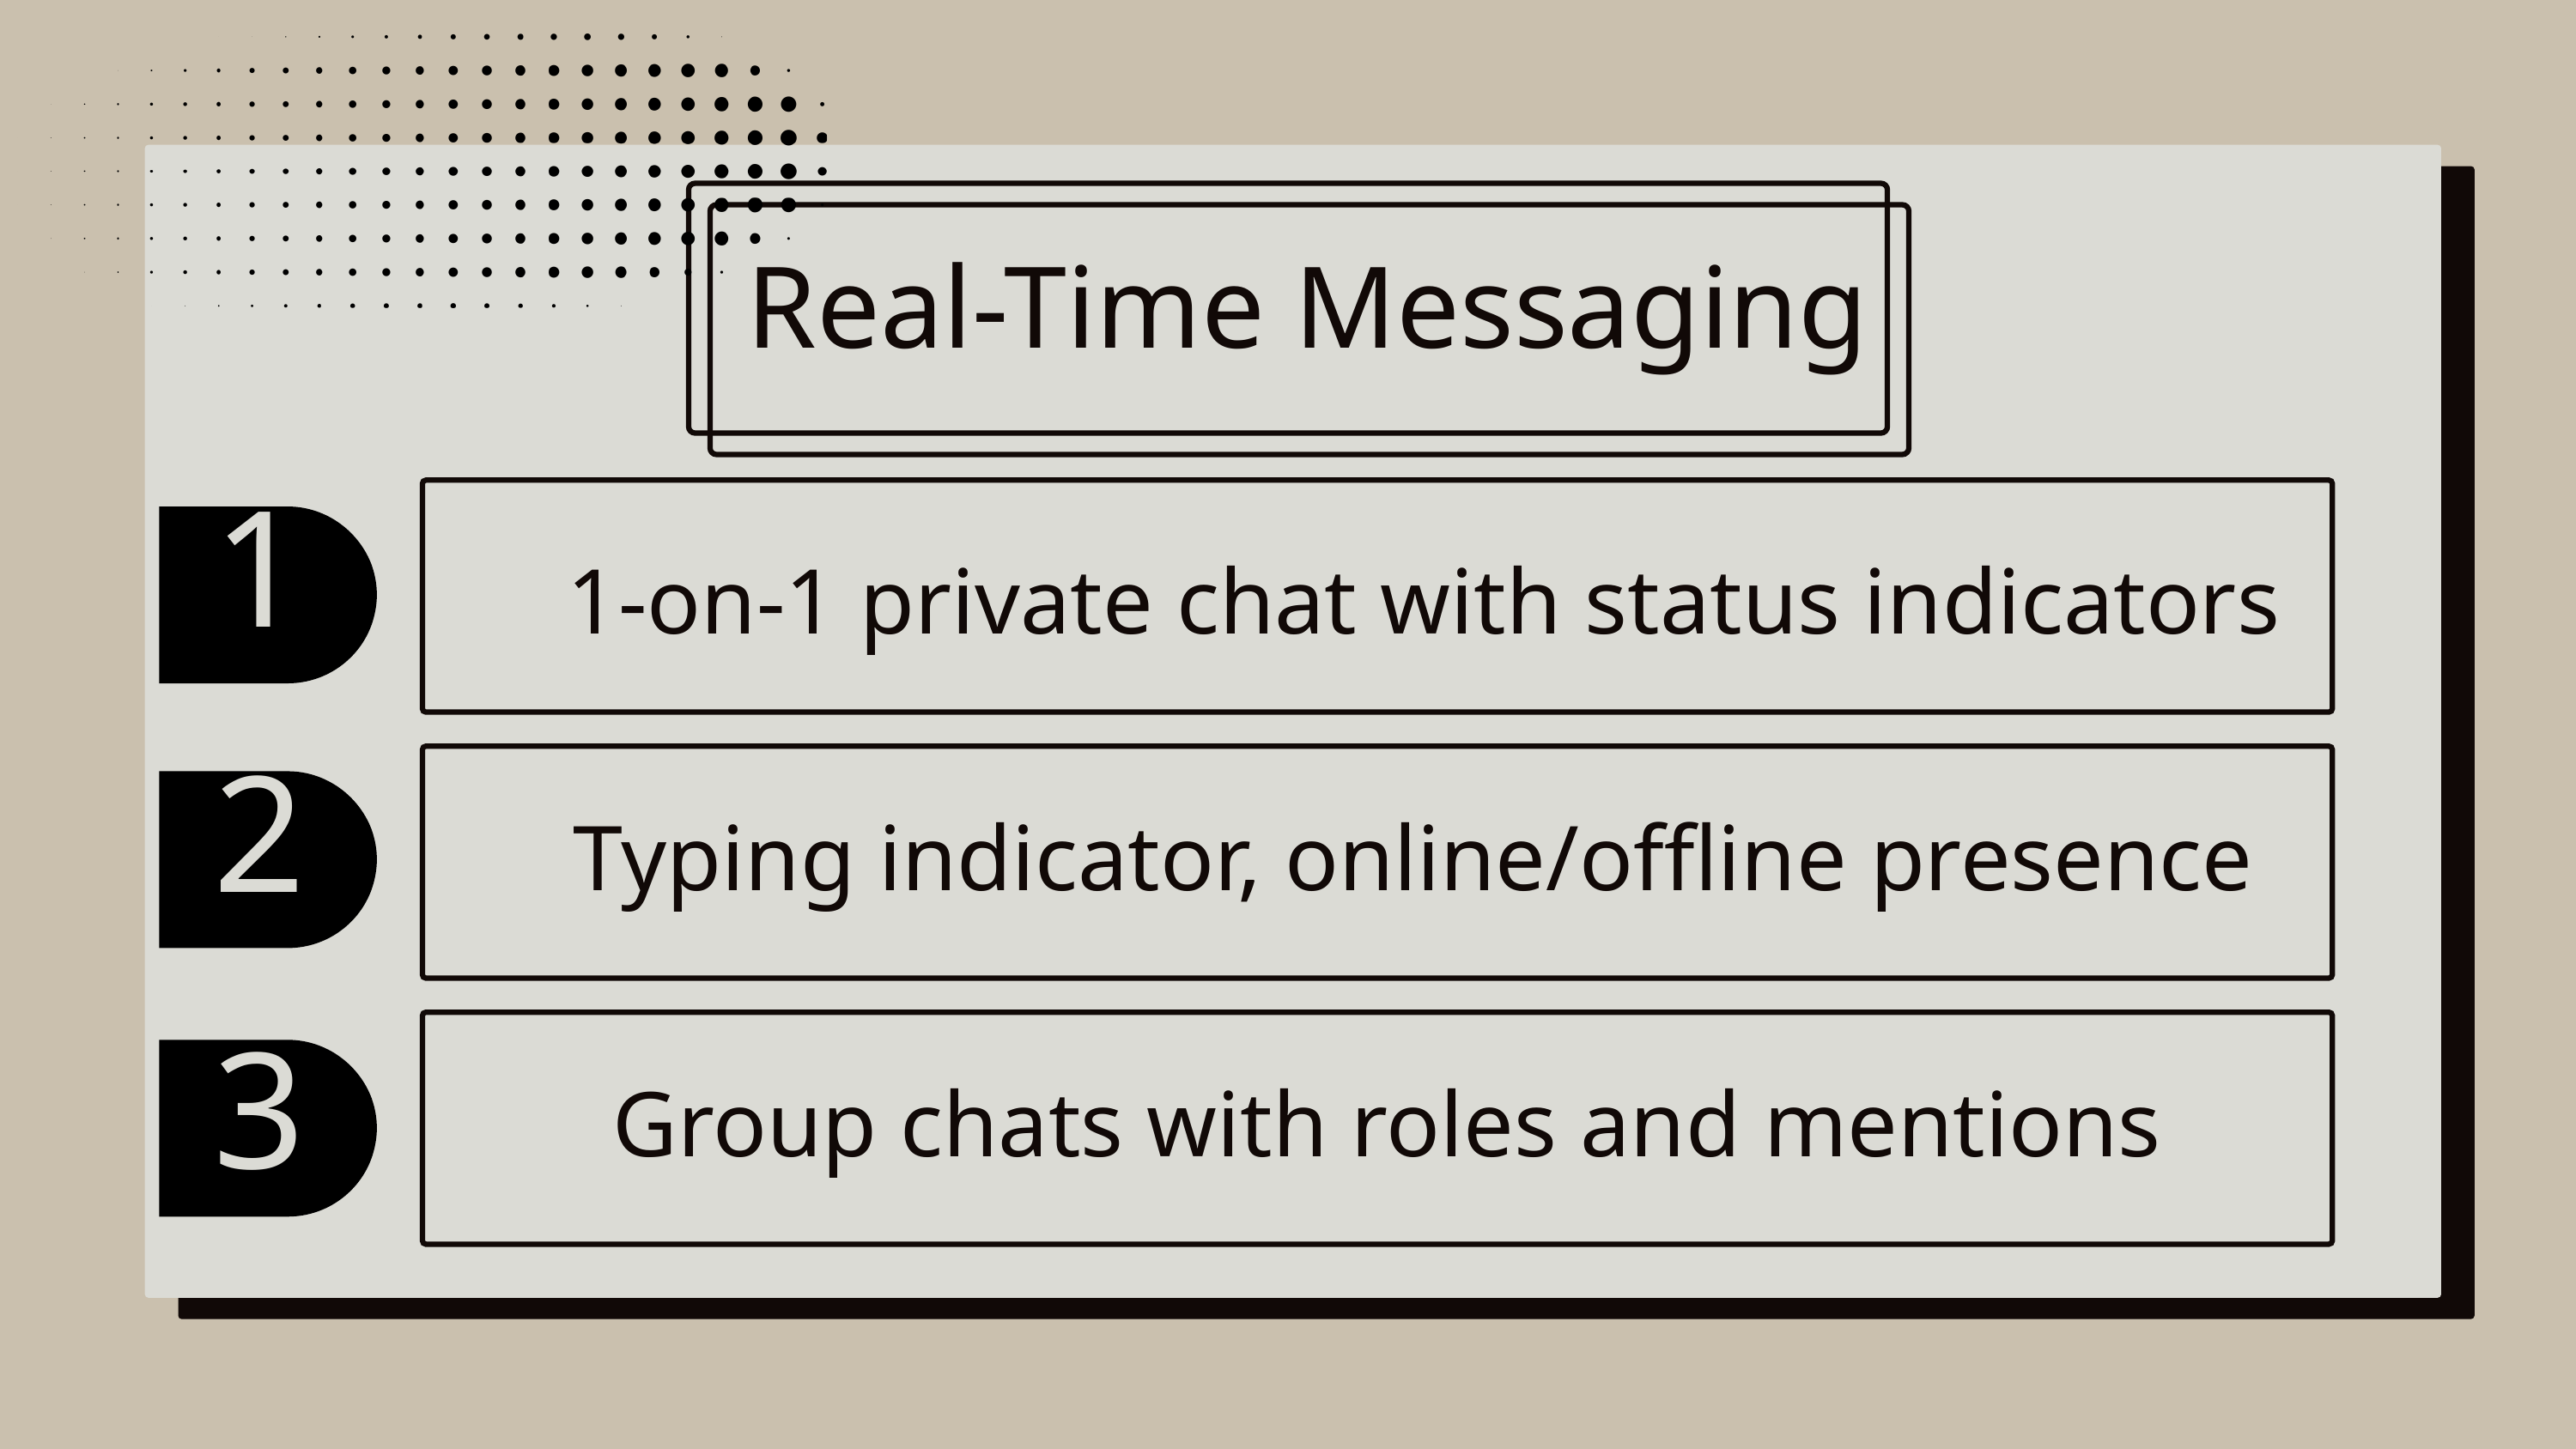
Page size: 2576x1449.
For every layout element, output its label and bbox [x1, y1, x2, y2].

text_box [422, 1011, 2333, 1245]
text_box [422, 480, 2333, 712]
text_box [142, 755, 378, 949]
text_box [142, 490, 378, 684]
text_box [422, 745, 2333, 979]
text_box [142, 1032, 378, 1225]
text_box [178, 166, 2475, 1319]
text_box [688, 183, 1888, 433]
text_box [17, 33, 828, 308]
text_box [709, 204, 1910, 455]
text_box [144, 144, 2442, 1298]
